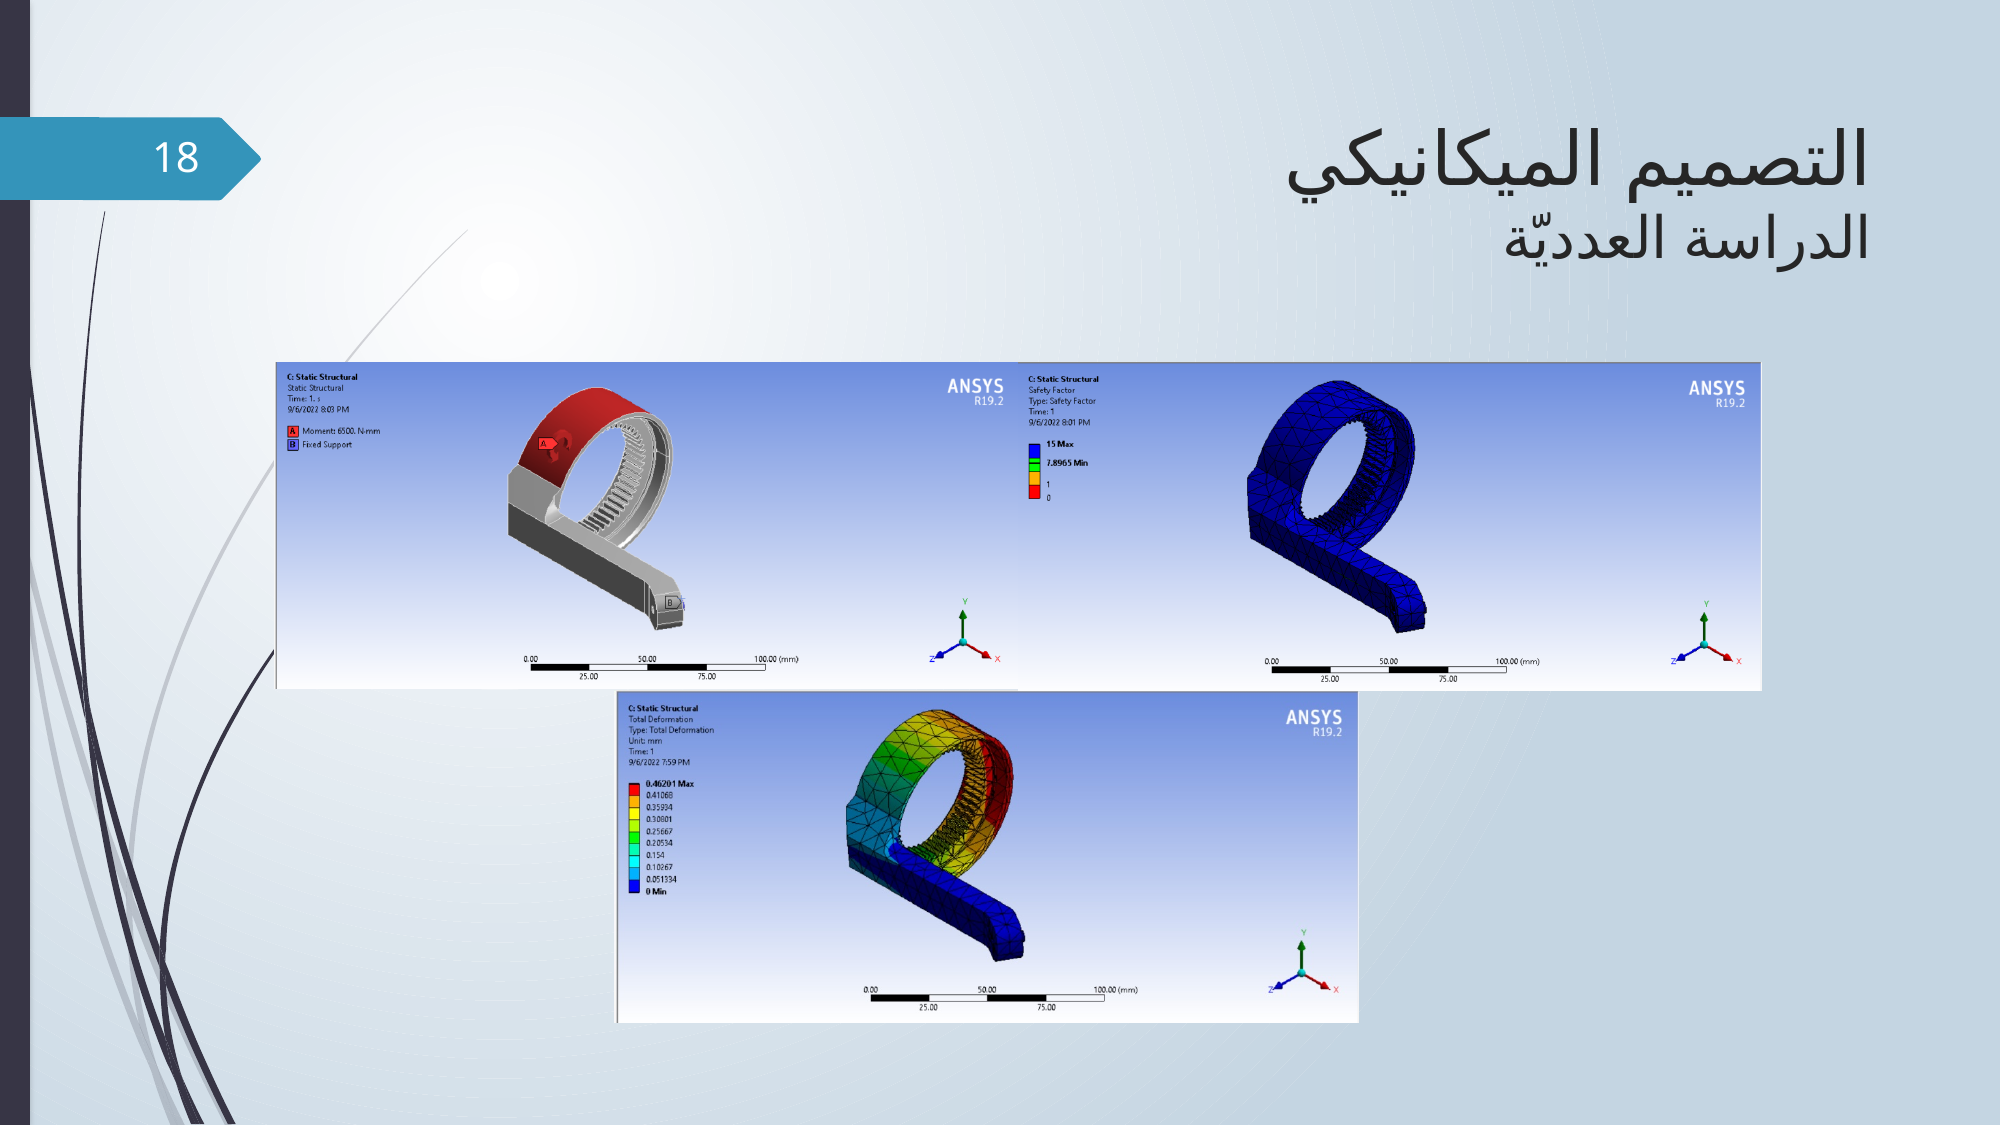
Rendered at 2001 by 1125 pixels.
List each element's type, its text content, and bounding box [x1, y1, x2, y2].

slide_number 17 [87, 129, 216, 190]
picture [274, 361, 1762, 1023]
title التصميم الميكانيكي الدراسة العدديّة [425, 102, 1888, 313]
